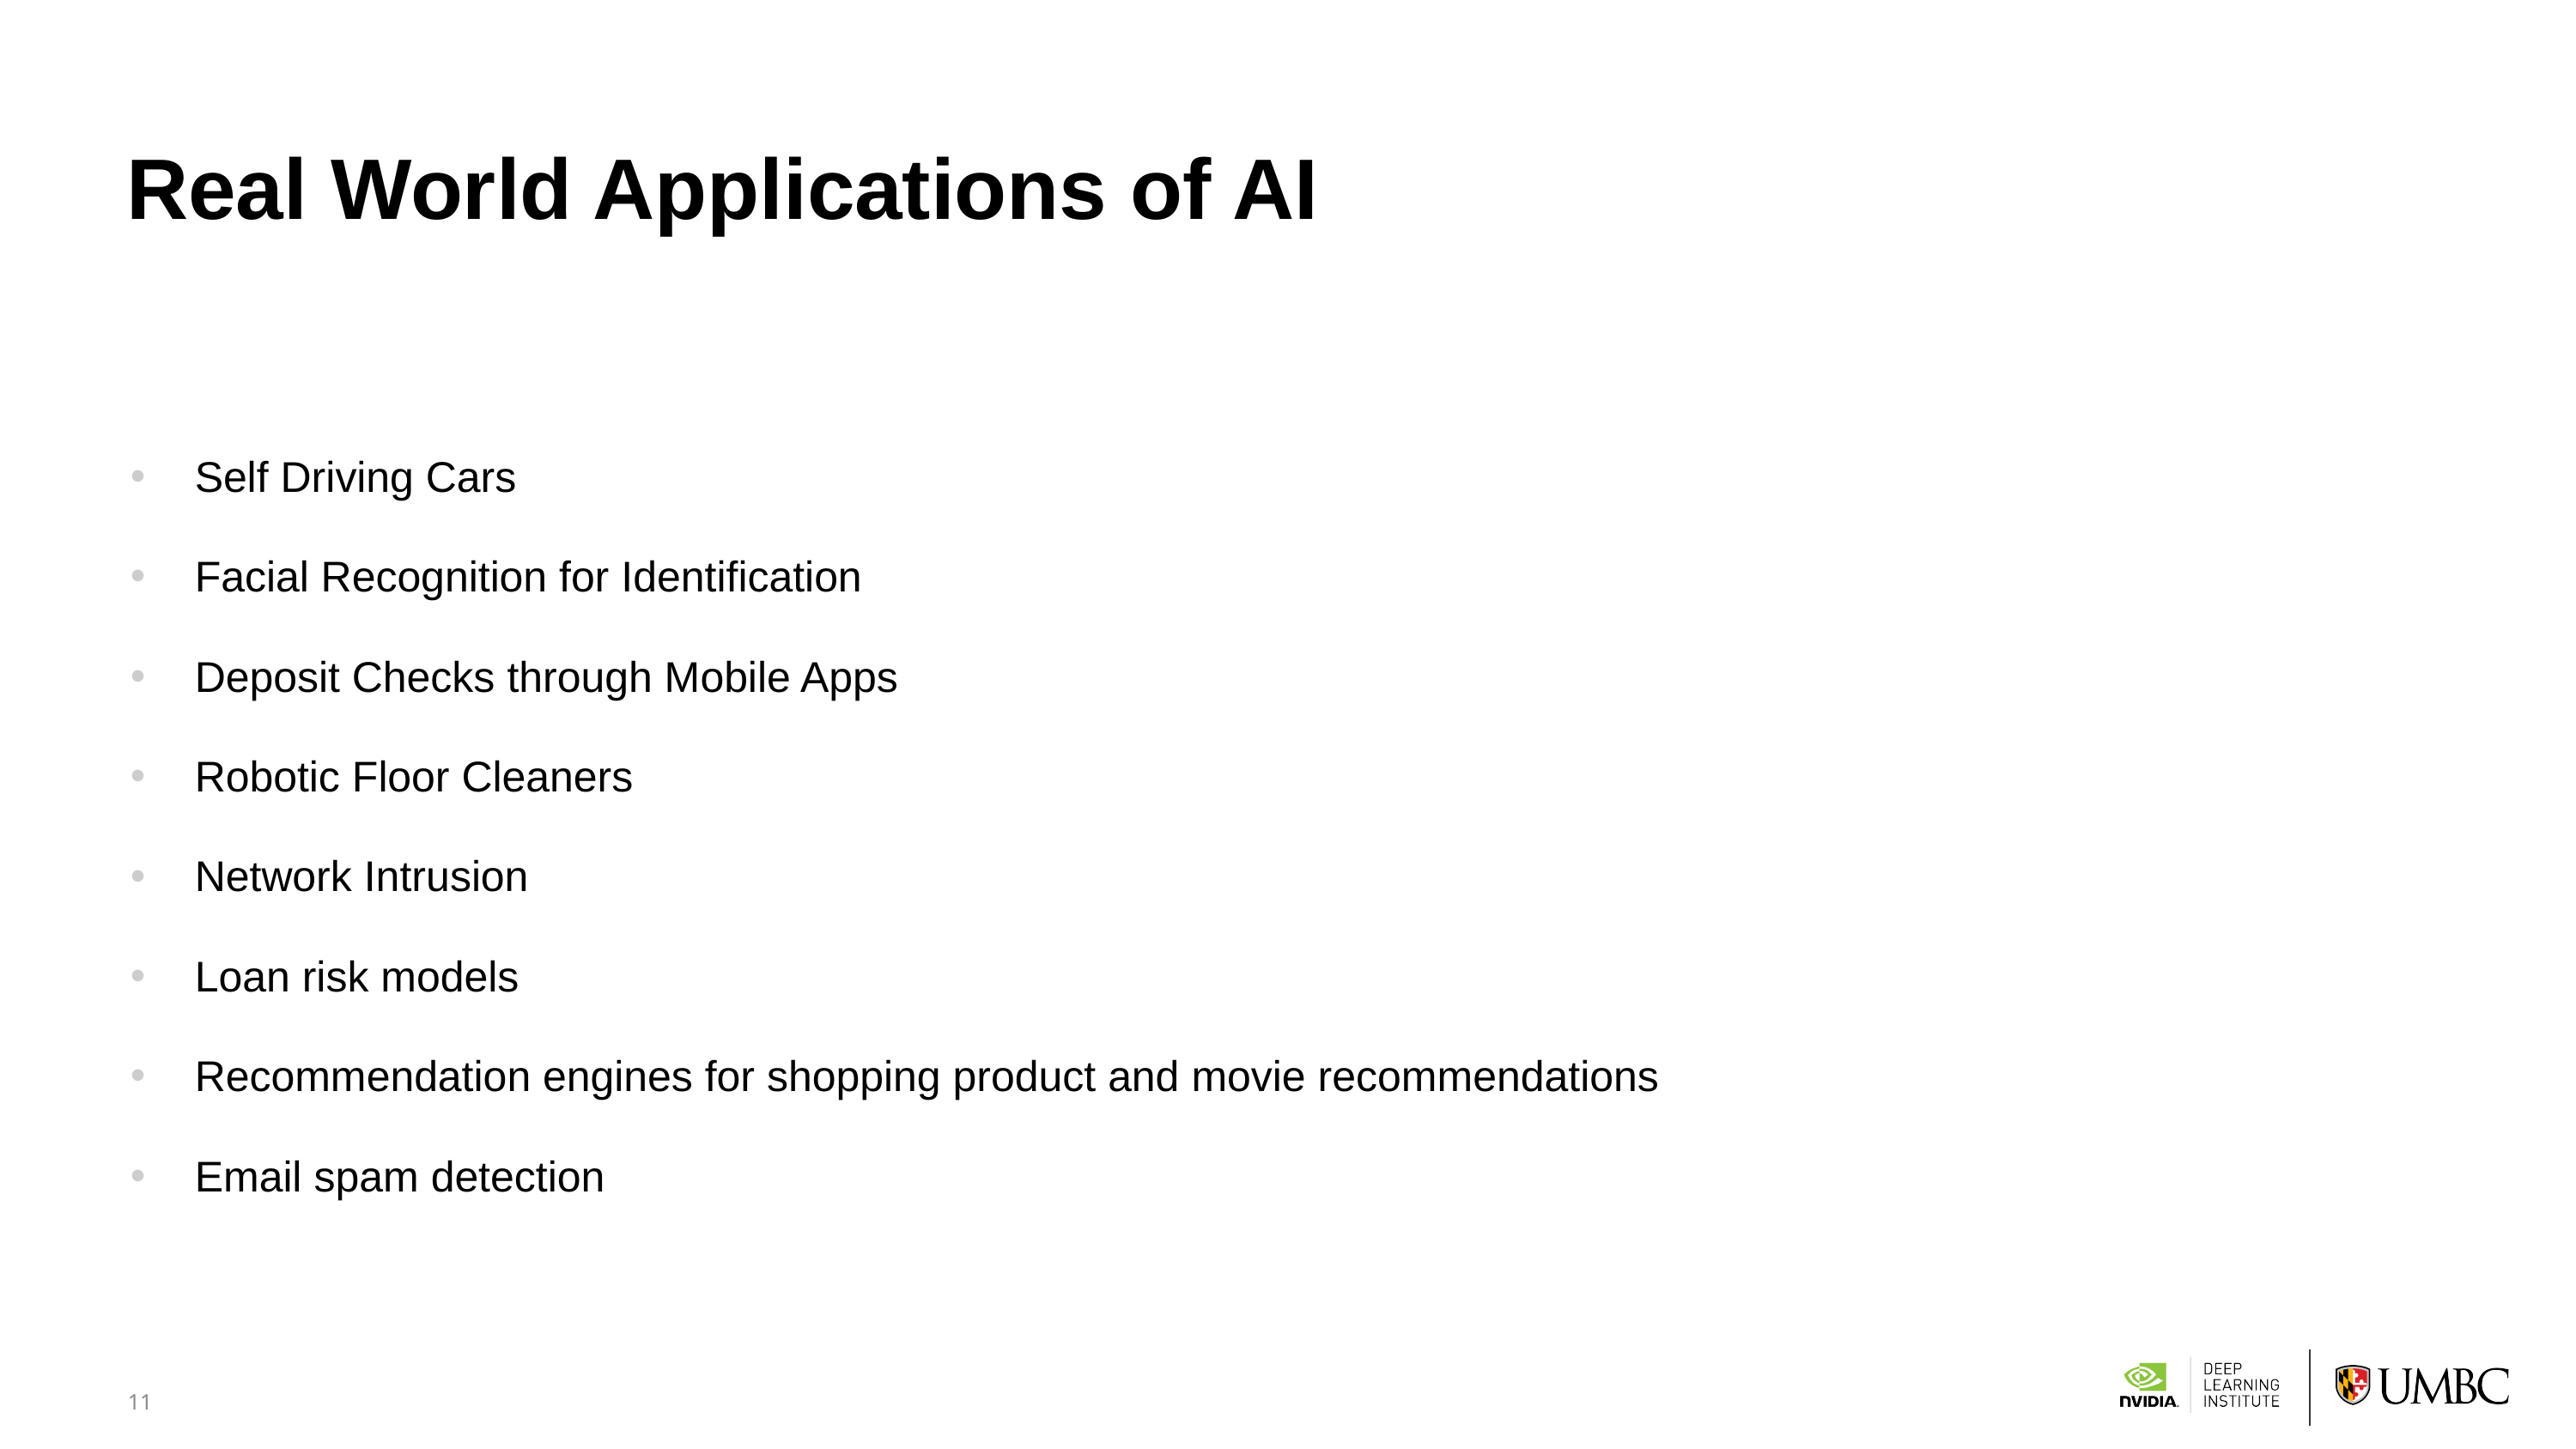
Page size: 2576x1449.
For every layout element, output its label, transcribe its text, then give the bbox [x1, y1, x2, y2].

list Self Driving Cars Facial Recognition for Identification Deposit Checks through Mobile Apps Robotic Floor Cleaners Network Intrusion Loan risk models Recommendation engines for shopping product and movie recommendations Email spam detection [117, 448, 2454, 1325]
picture [2336, 1365, 2509, 1405]
picture [2100, 1343, 2299, 1427]
title Real World Applications of AI [112, 105, 2456, 245]
